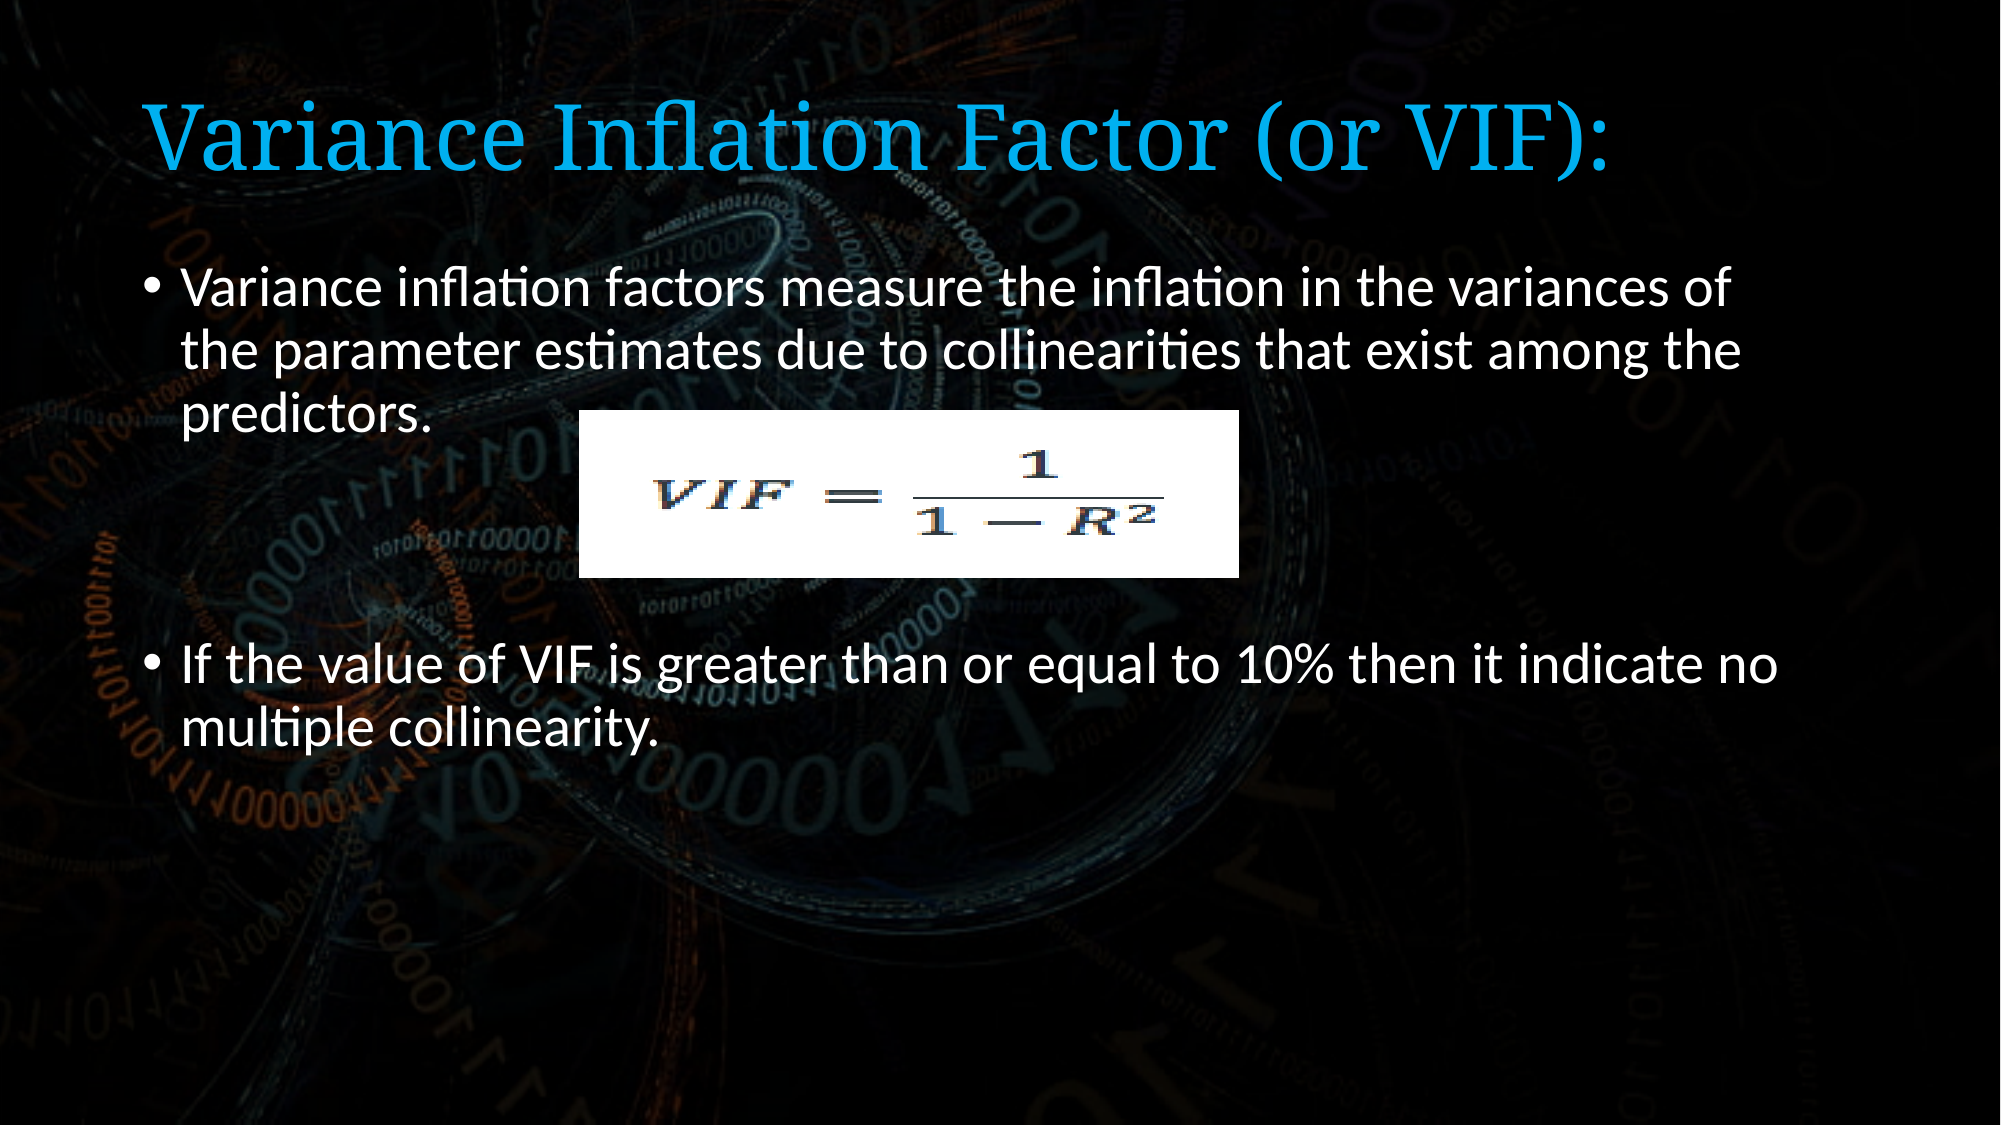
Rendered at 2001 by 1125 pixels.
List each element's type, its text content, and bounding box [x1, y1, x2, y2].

list Variance inflation factors measure the inflation in the variances of the parameter estimates due to collinearities that exist among the predictors. If the value of VIF is greater than or equal to 10% then it indicate no multiple collinearity. [127, 249, 1824, 1072]
title Variance Inflation Factor (or VIF): [127, 31, 1853, 249]
picture [0, 0, 2001, 1125]
